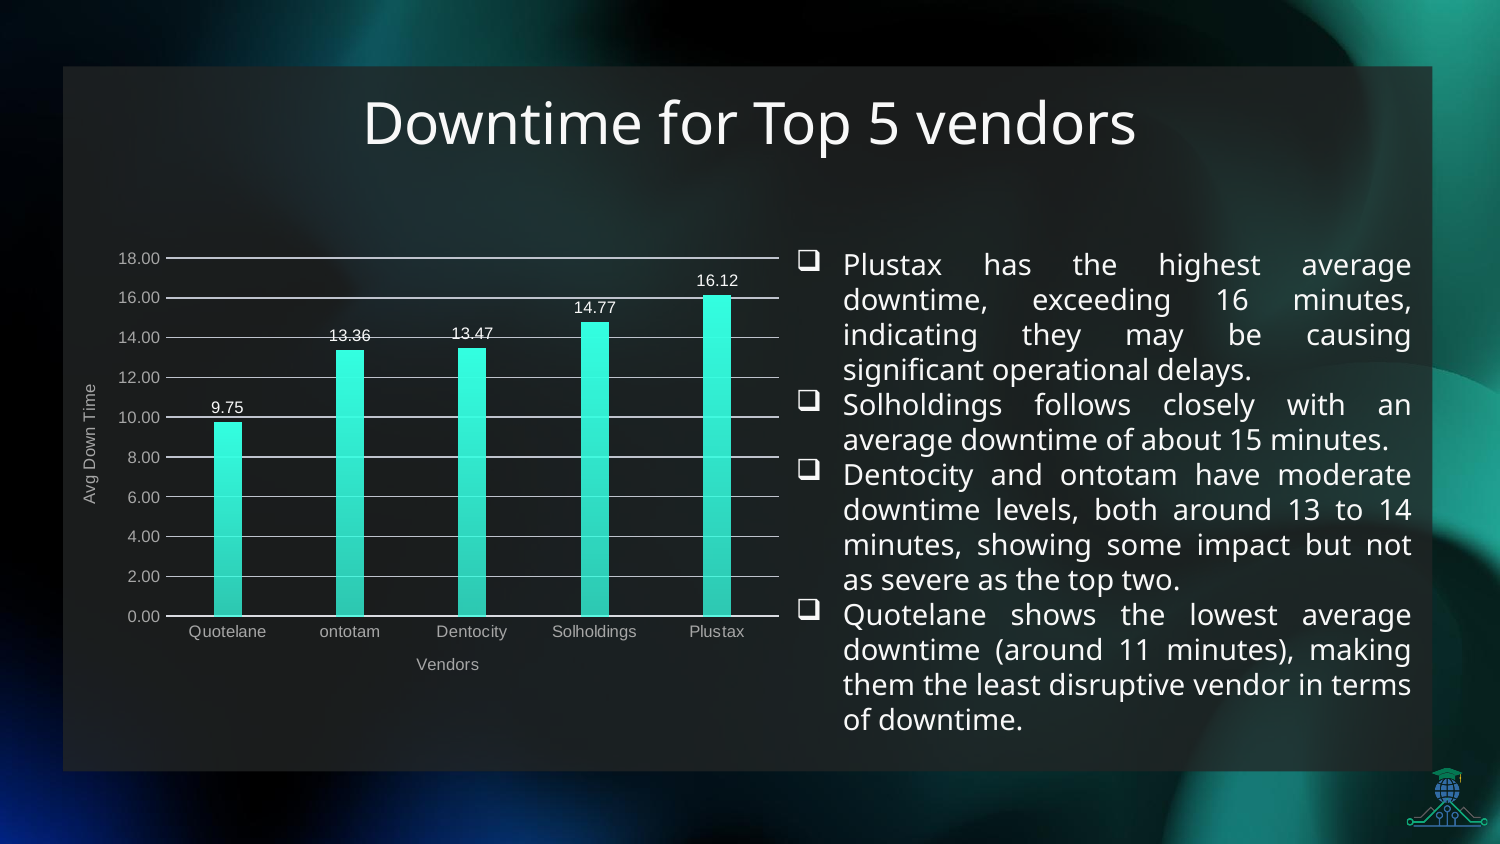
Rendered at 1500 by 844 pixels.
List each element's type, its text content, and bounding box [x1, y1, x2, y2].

picture [0, 0, 1500, 844]
text_box Plustax has the highest average downtime, exceeding 16 minutes, indicating they may be causing significant operational delays. Solholdings follows closely with an average downtime of about 15 minutes. Dentocity and ontotam have moderate downtime levels, both around 13 to 14 minutes, showing some impact but not as severe as the top two. Quotelane shows the lowest average downtime (around 11 minutes), making them the least disruptive vendor in terms of downtime. [781, 239, 1428, 744]
title Downtime for Top 5 vendors [118, 71, 1382, 166]
chart [47, 239, 794, 705]
